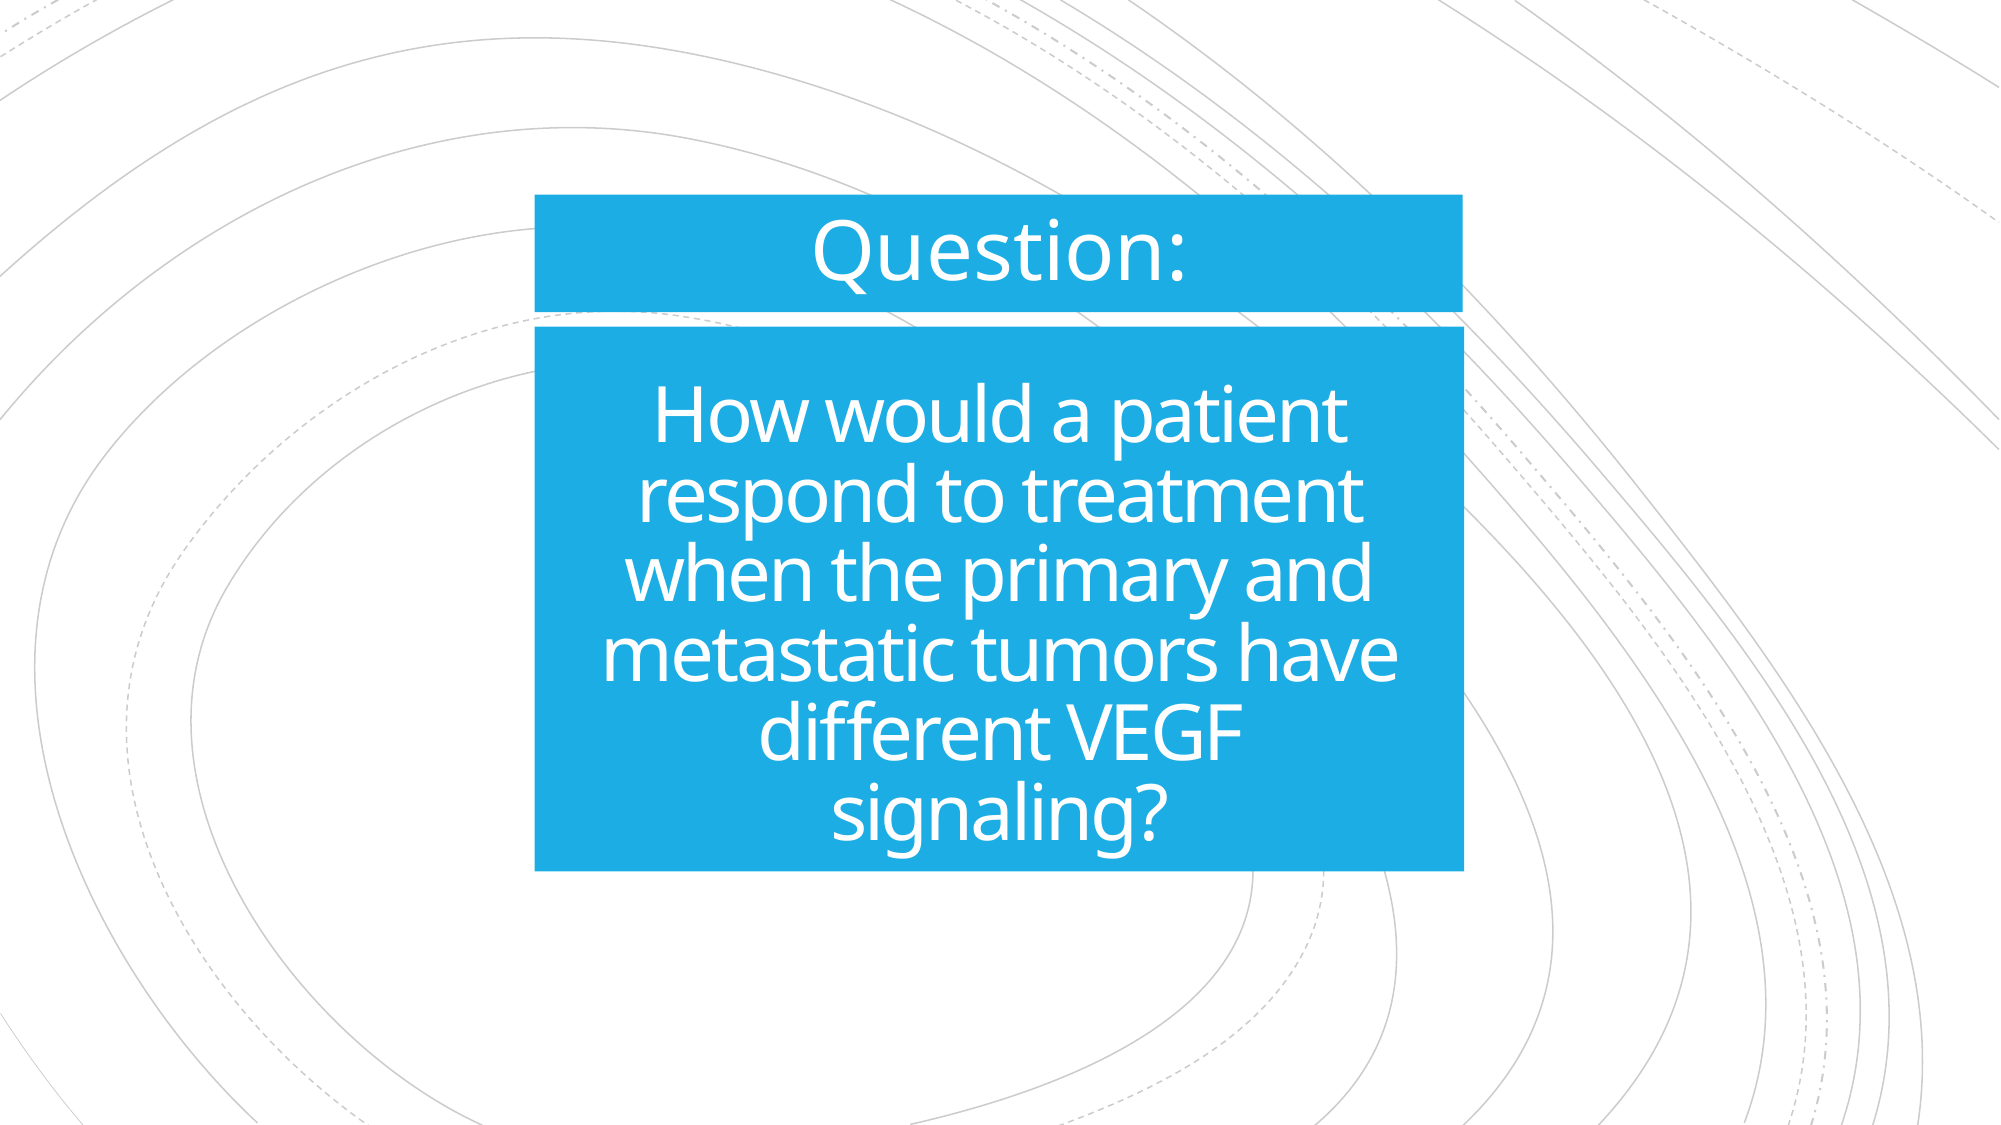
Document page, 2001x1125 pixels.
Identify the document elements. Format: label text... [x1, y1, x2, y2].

title How would a patient respond to treatment when the primary and metastatic tumors have different VEGF signaling? [549, 341, 1450, 857]
text_box Question: [762, 189, 1236, 305]
